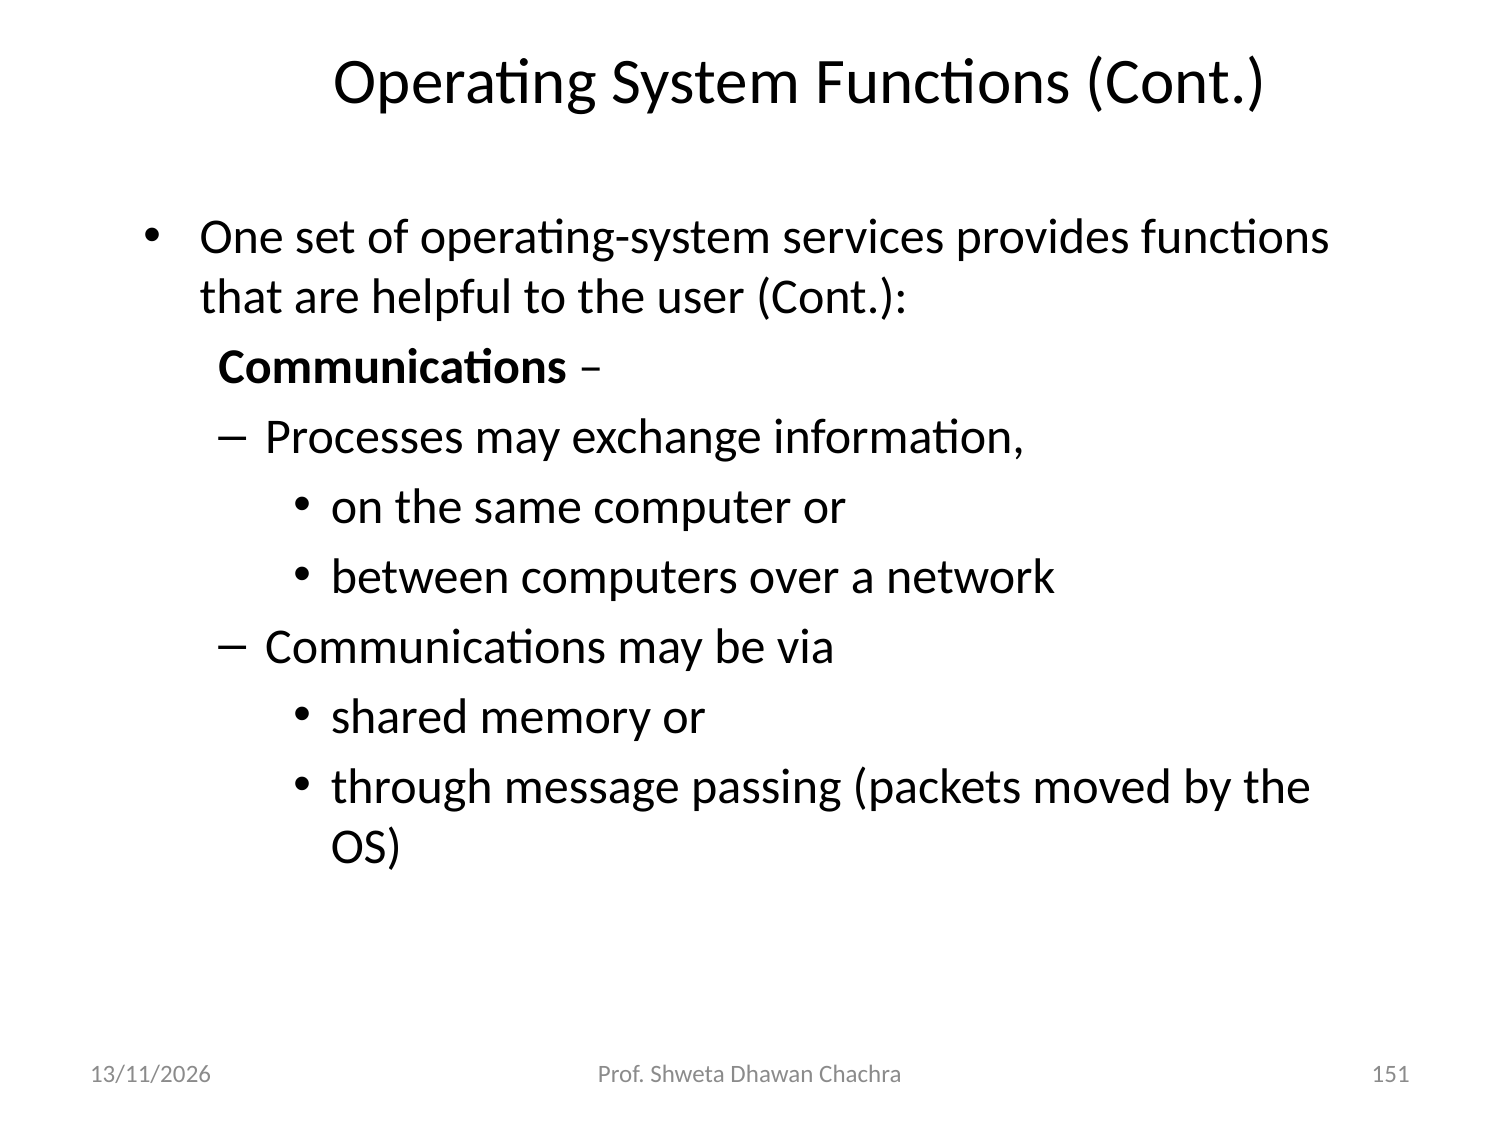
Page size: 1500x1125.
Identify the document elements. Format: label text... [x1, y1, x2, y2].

slide_number 151 [1074, 1042, 1425, 1103]
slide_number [75, 1042, 425, 1103]
list One set of operating-system services provides functions that are helpful to the user (Cont.): Communications – Processes may exchange information, on the same computer or between computers over a network Communications may be via shared memory or through message passing (packets moved by the OS) [128, 146, 1366, 1087]
title Operating System Functions (Cont.) [155, 29, 1447, 125]
footer Prof. Shweta Dhawan Chachra [512, 1042, 988, 1103]
